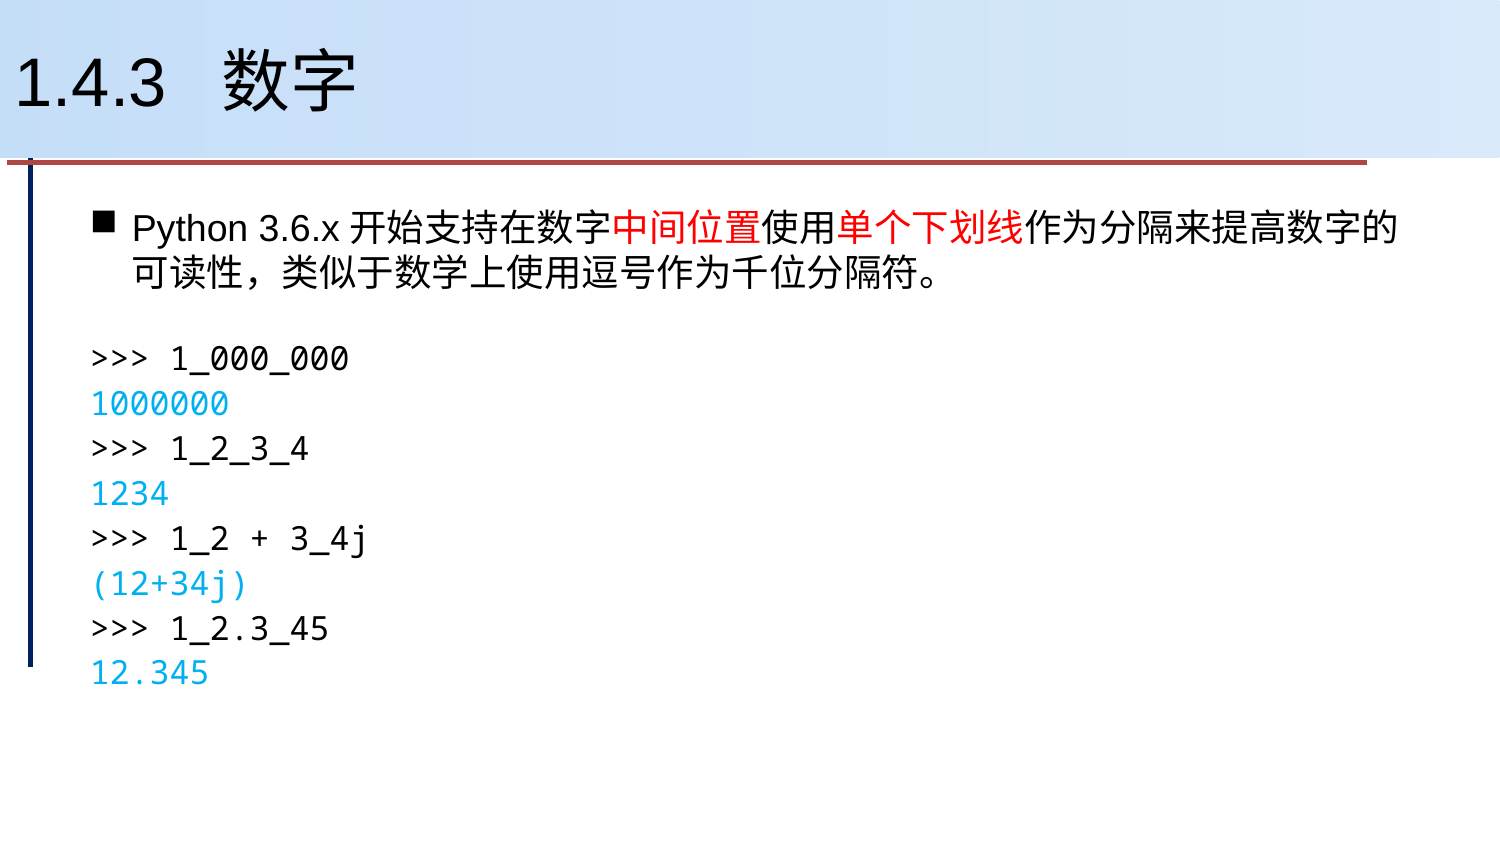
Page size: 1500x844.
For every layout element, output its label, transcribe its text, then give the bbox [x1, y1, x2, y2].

title 1.4.3 数字 [0, 0, 1500, 159]
list Python 3.6.x开始支持在数字中间位置使用单个下划线作为分隔来提高数字的可读性，类似于数学上使用逗号作为千位分隔符。 >>> 1_000_000 1000000 >>> 1_2_3_4 1234 >>> 1_2 + 3_4j (12+34j) >>> 1_2.3_45 12.345 [74, 196, 1426, 755]
